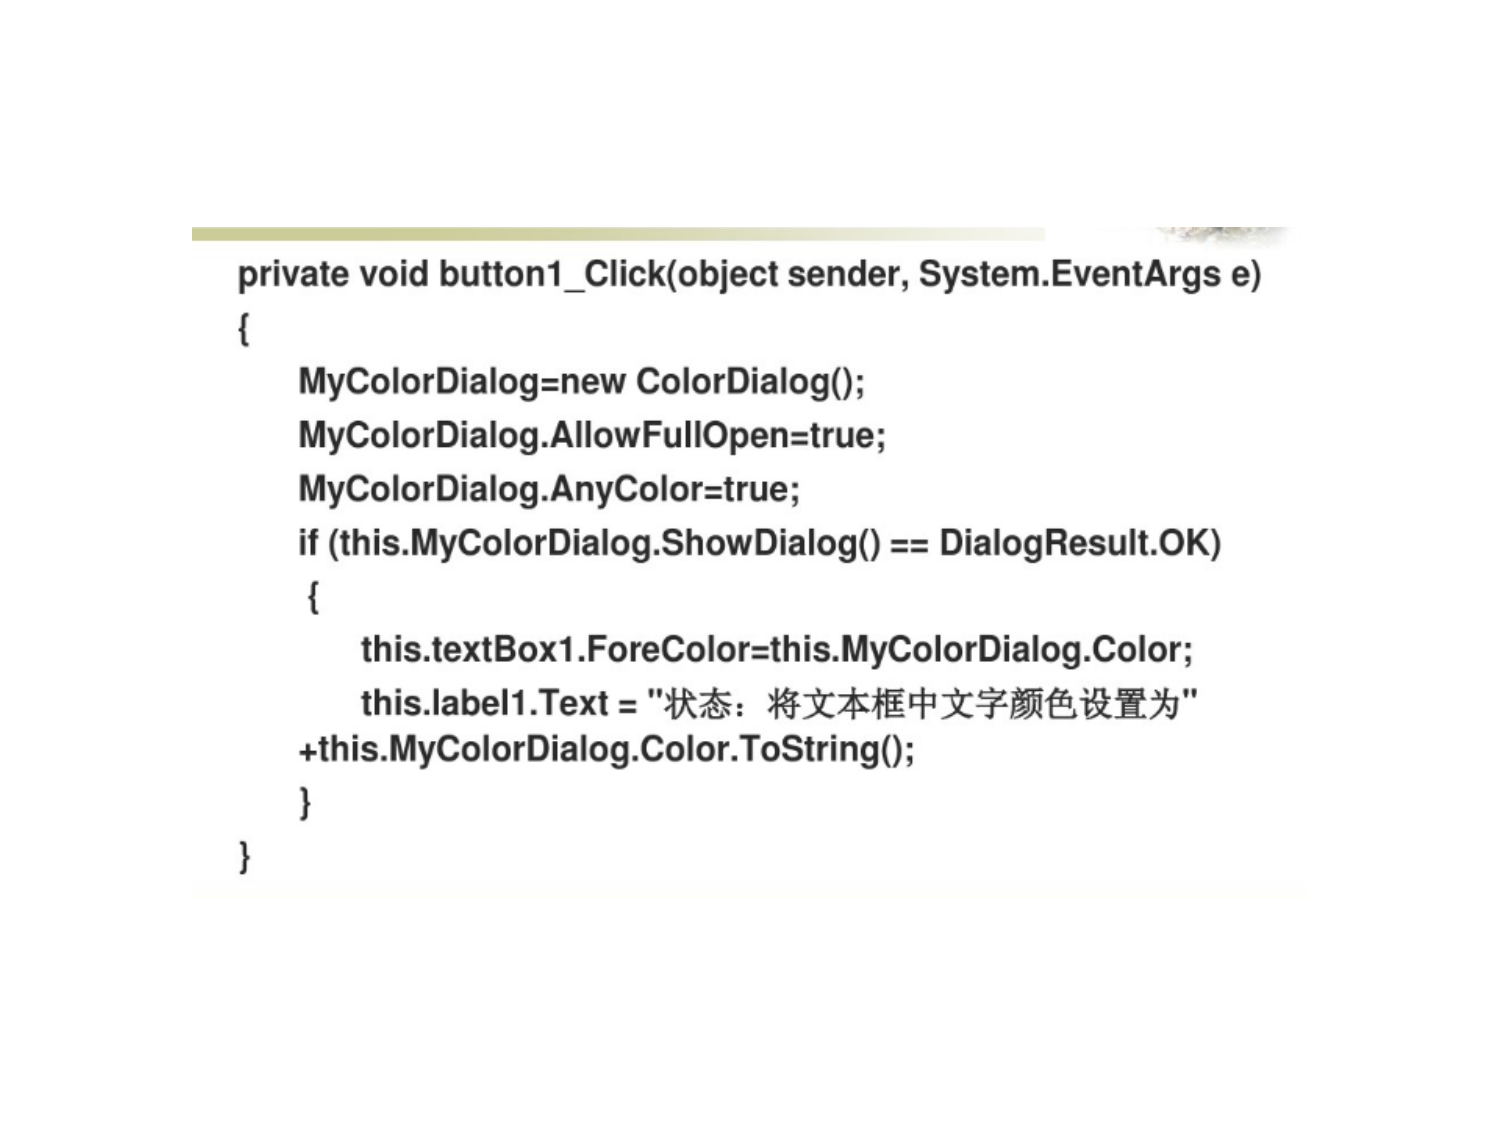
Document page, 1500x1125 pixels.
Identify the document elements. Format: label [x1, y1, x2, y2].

picture [191, 227, 1308, 898]
